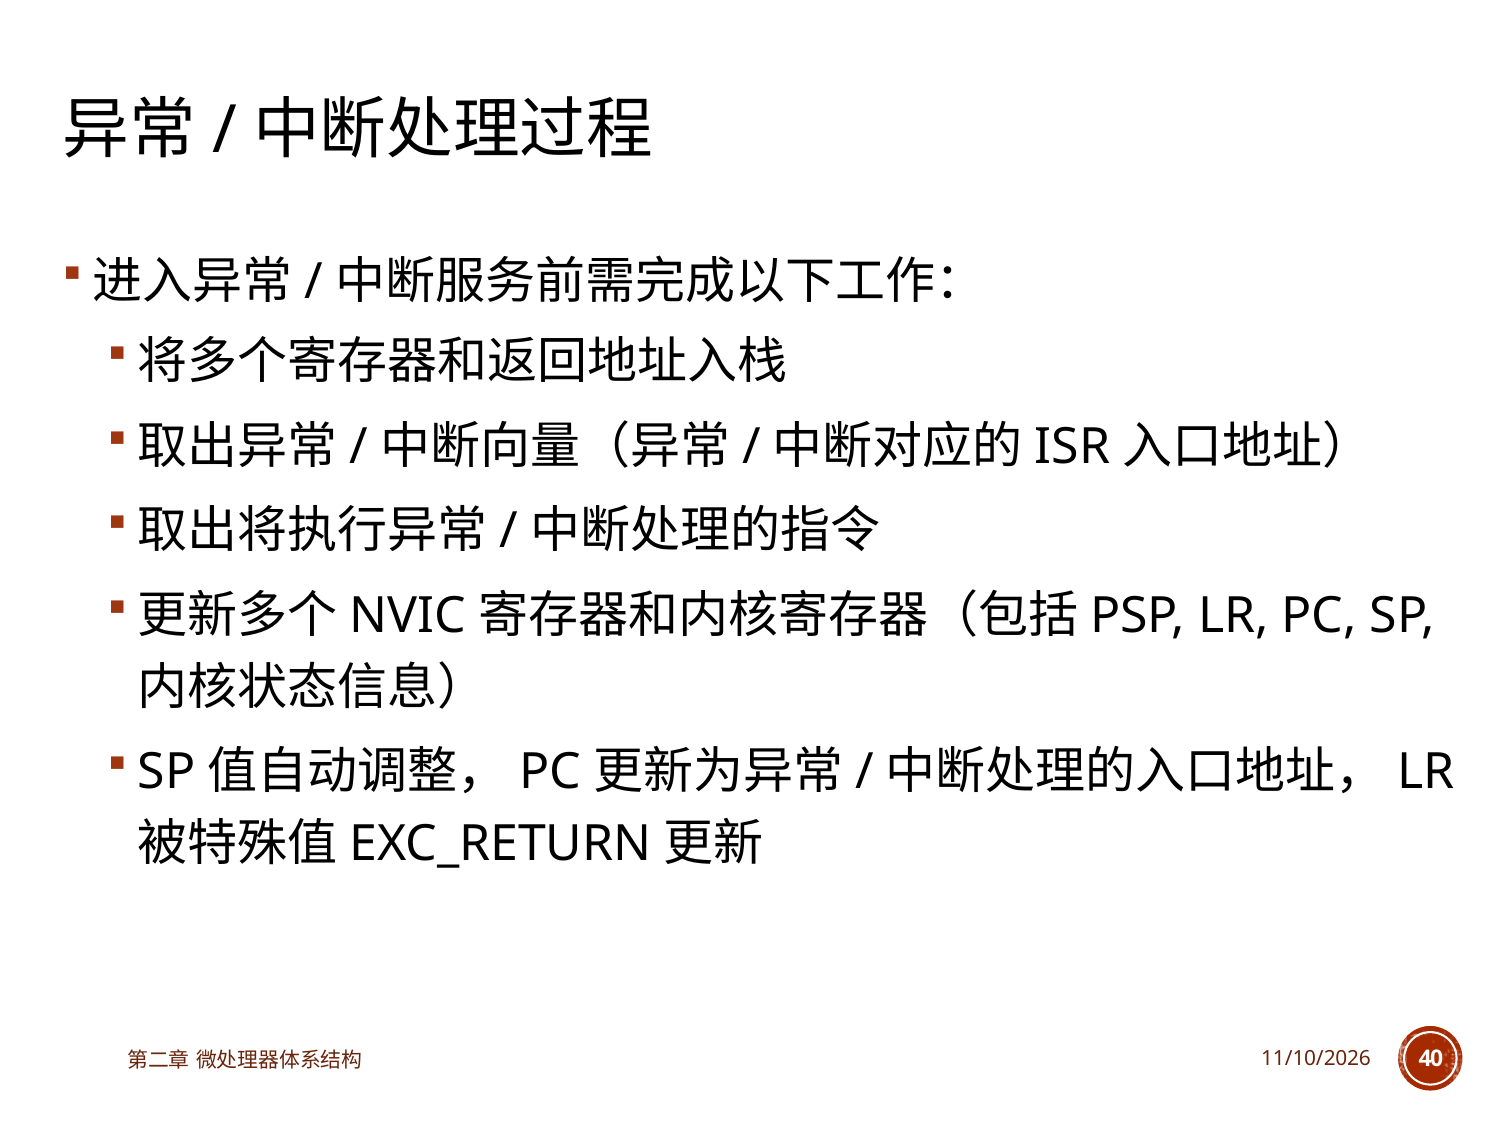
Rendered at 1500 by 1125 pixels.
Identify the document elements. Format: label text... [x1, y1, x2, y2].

footer 第二章 微处理器体系结构 [112, 1028, 891, 1089]
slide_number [982, 1028, 1386, 1089]
list 进入异常/中断服务前需完成以下工作： 将多个寄存器和返回地址入栈 取出异常/中断向量（异常/中断对应的ISR入口地址） 取出将执行异常/中断处理的指令 更新多个NVIC寄存器和内核寄存器（包括PSP, LR, PC, SP, 内核状态信息） SP值自动调整，PC更新为异常/中断处理的入口地址，LR被特殊值EXC_RETURN更新 [47, 228, 1471, 1079]
slide_number 40 [1391, 1028, 1471, 1089]
title 异常/中断处理过程 [47, 46, 1471, 215]
